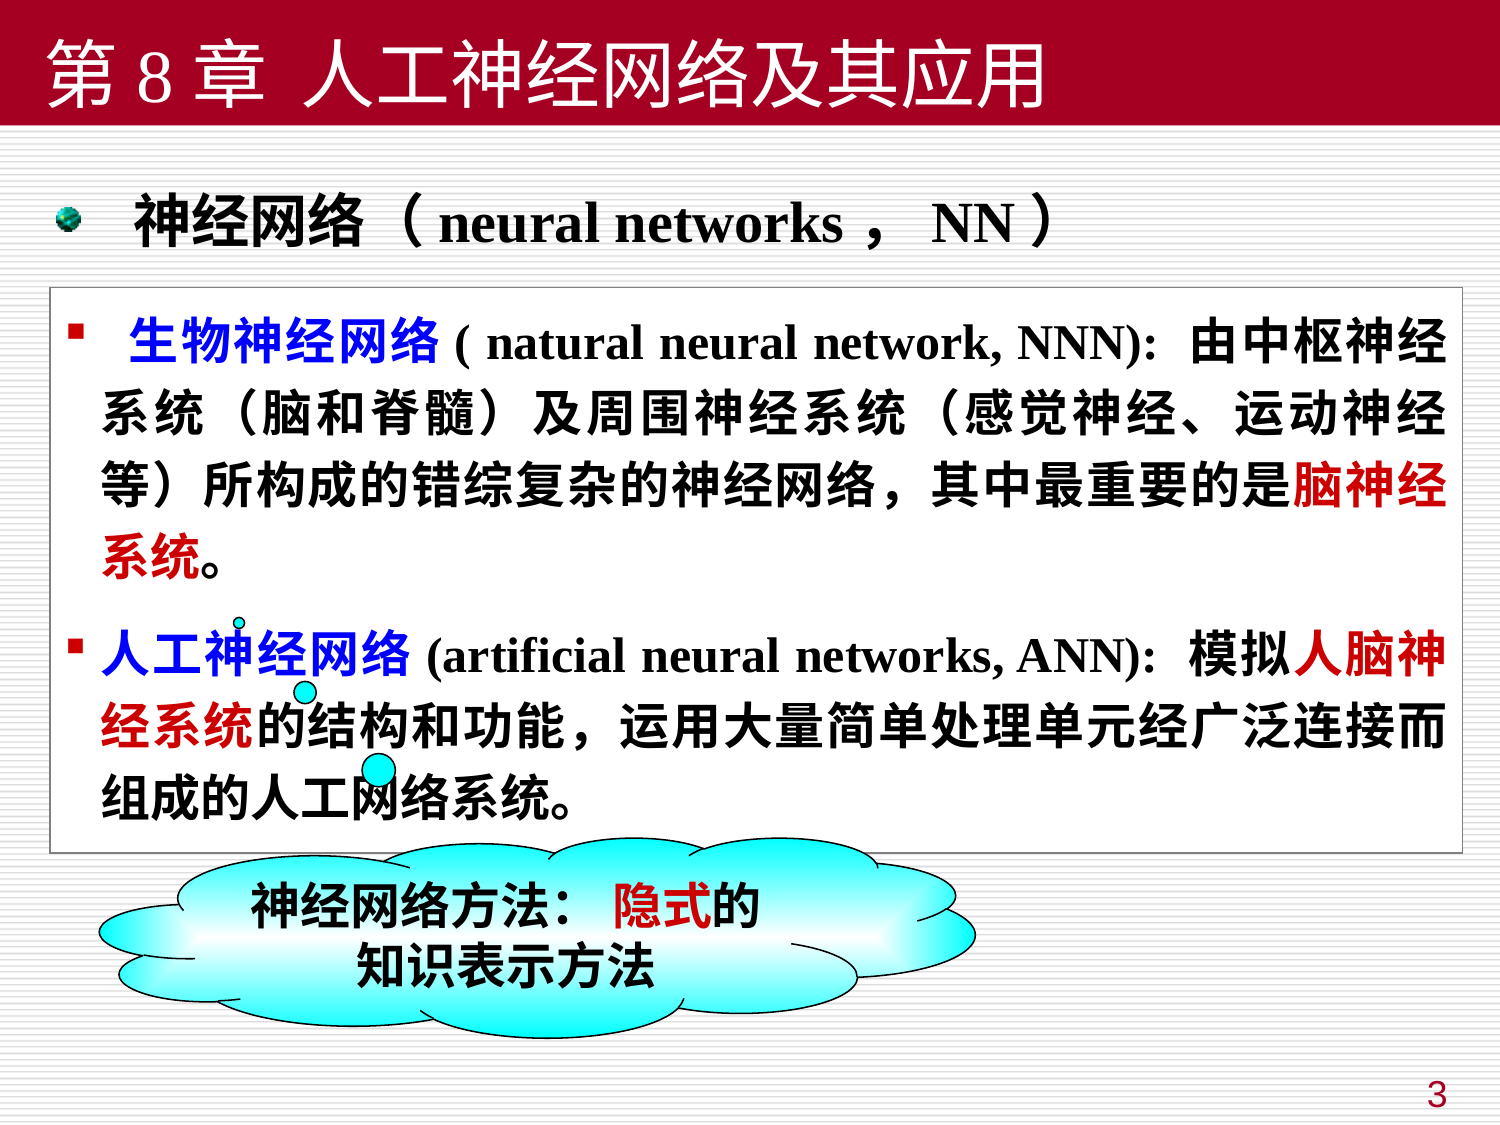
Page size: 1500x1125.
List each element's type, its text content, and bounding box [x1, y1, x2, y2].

text_box 生物神经网络( natural neural network, NNN): 由中枢神经系统（脑和脊髓）及周围神经系统（感觉神经、运动神经等）所构成的错综复杂的神经网络，其中最重要的是脑神经系统。 人工神经网络(artificial neural networks, ANN): 模拟人脑神经系统的结构和功能，运用大量简单处理单元经广泛连接而组成的人工网络系统。 [49, 287, 1463, 853]
text_box 神经网络方法： 隐式的知识表示方法 [99, 838, 976, 1039]
picture [0, 126, 1500, 1125]
slide_number 3 [1137, 1062, 1463, 1122]
title 第8章 人工神经网络及其应用 [0, 0, 1500, 126]
list 神经网络（neural networks，NN） [41, 148, 1459, 1075]
text_box 神经网络方法： 隐式的知识表示方法 [293, 681, 317, 704]
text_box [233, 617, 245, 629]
text_box 神经网络方法： 隐式的知识表示方法 [362, 753, 396, 787]
